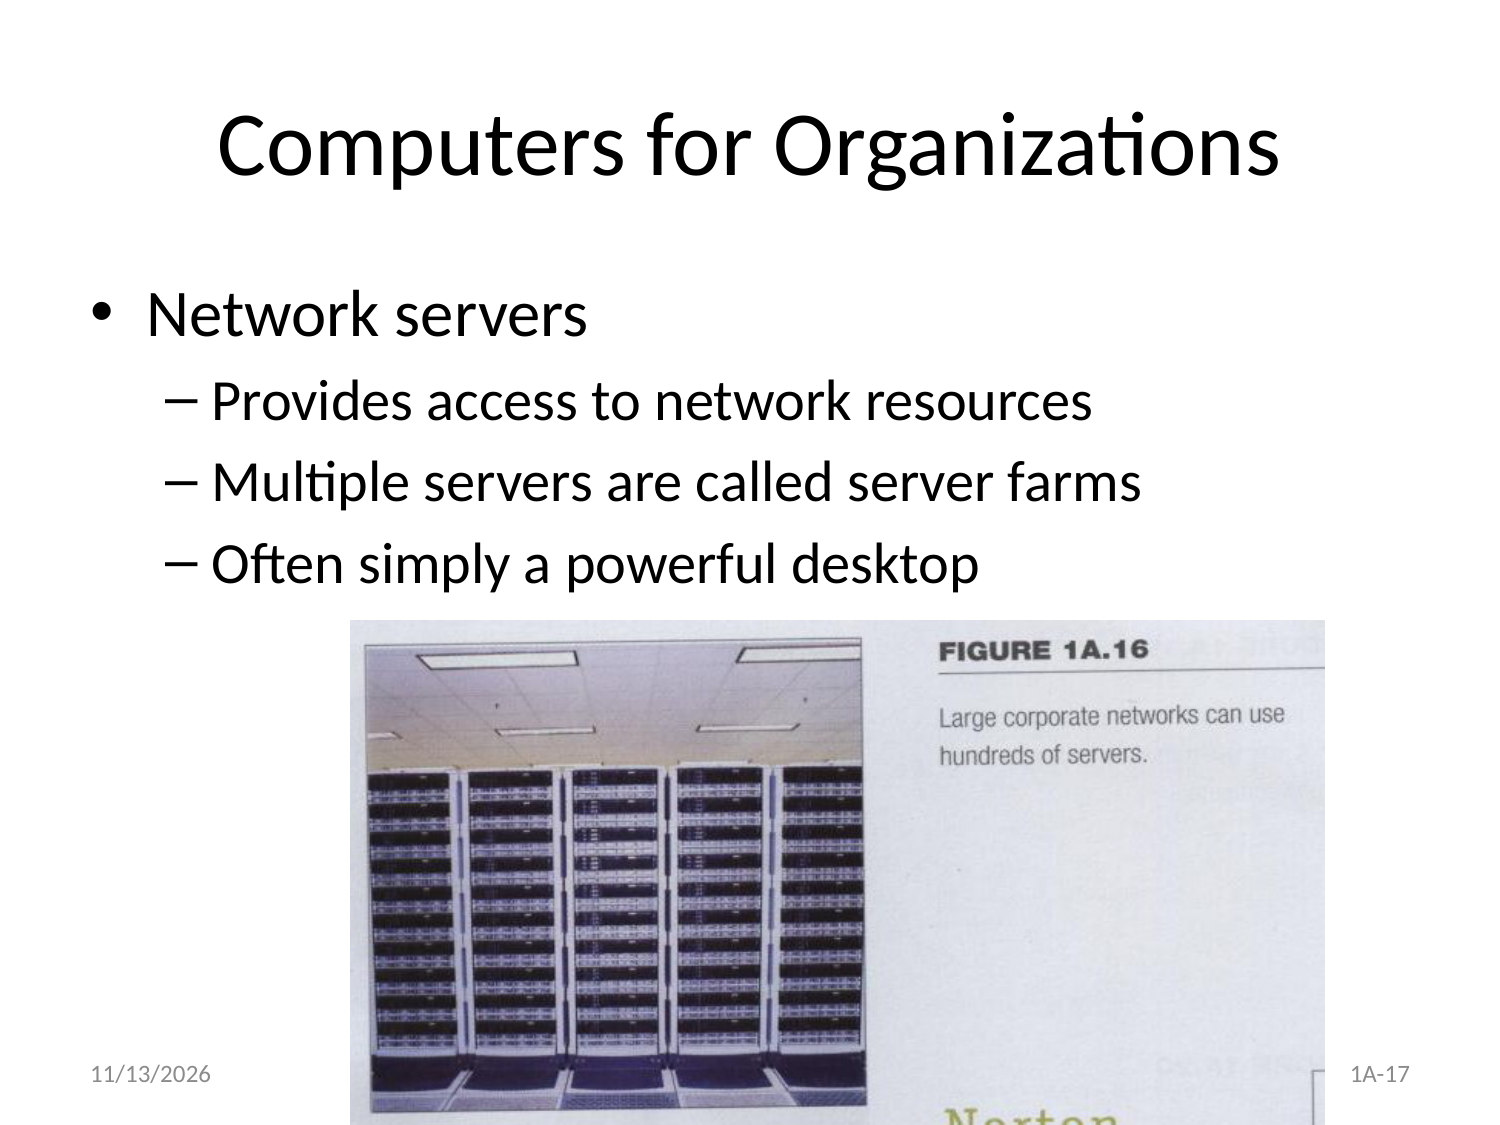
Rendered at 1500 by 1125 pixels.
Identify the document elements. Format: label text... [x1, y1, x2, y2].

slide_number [75, 1042, 344, 1103]
slide_number 1A-17 [1329, 1042, 1425, 1103]
list Network servers Provides access to network resources Multiple servers are called server farms Often simply a powerful desktop [75, 262, 1425, 1005]
title Computers for Organizations [75, 45, 1425, 233]
picture [349, 620, 1326, 1125]
